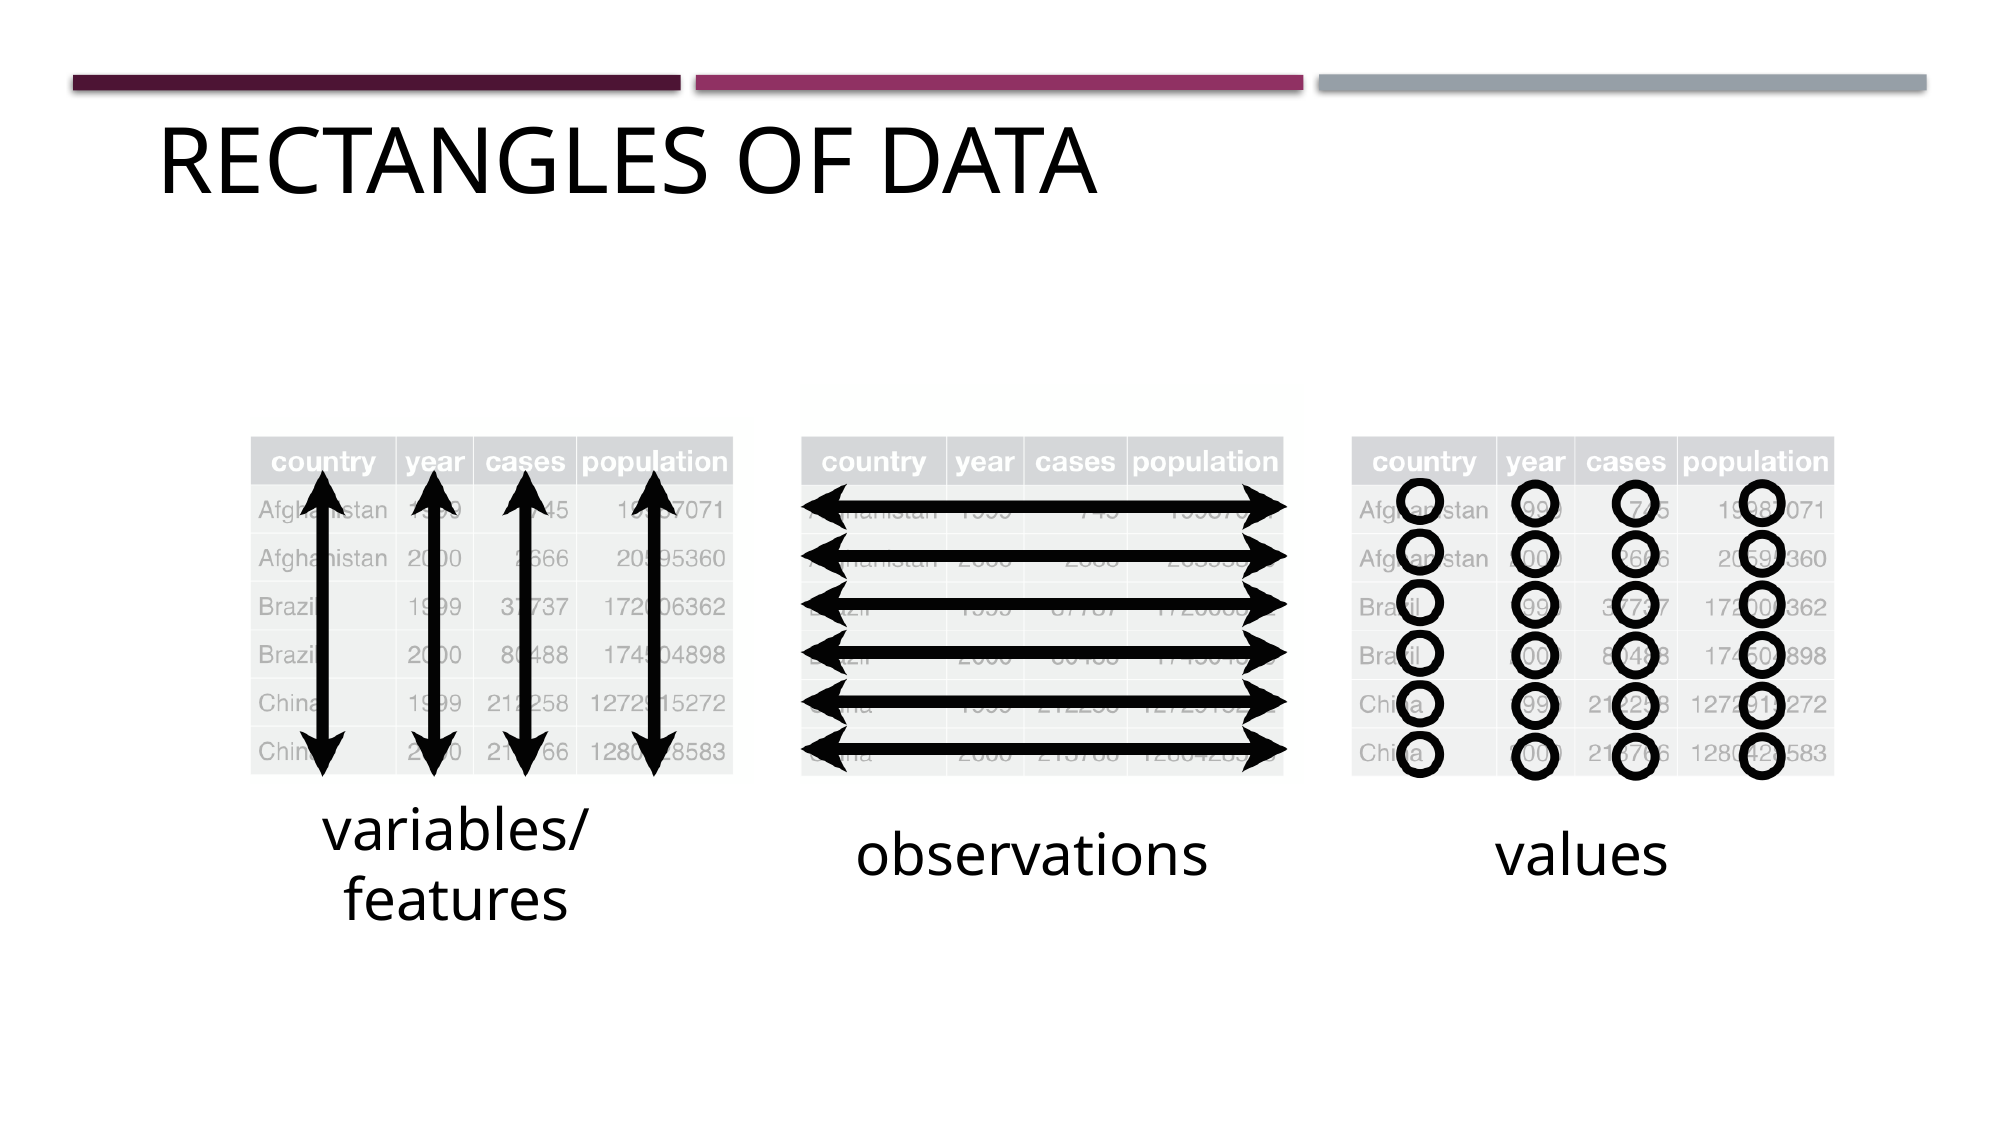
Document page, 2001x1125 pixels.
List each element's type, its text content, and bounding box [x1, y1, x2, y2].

text_box observations [821, 810, 1243, 895]
text_box variables/ features [245, 796, 668, 940]
picture [199, 356, 1885, 785]
text_box values [1372, 810, 1794, 895]
title Rectangles of Data [136, 81, 2000, 288]
